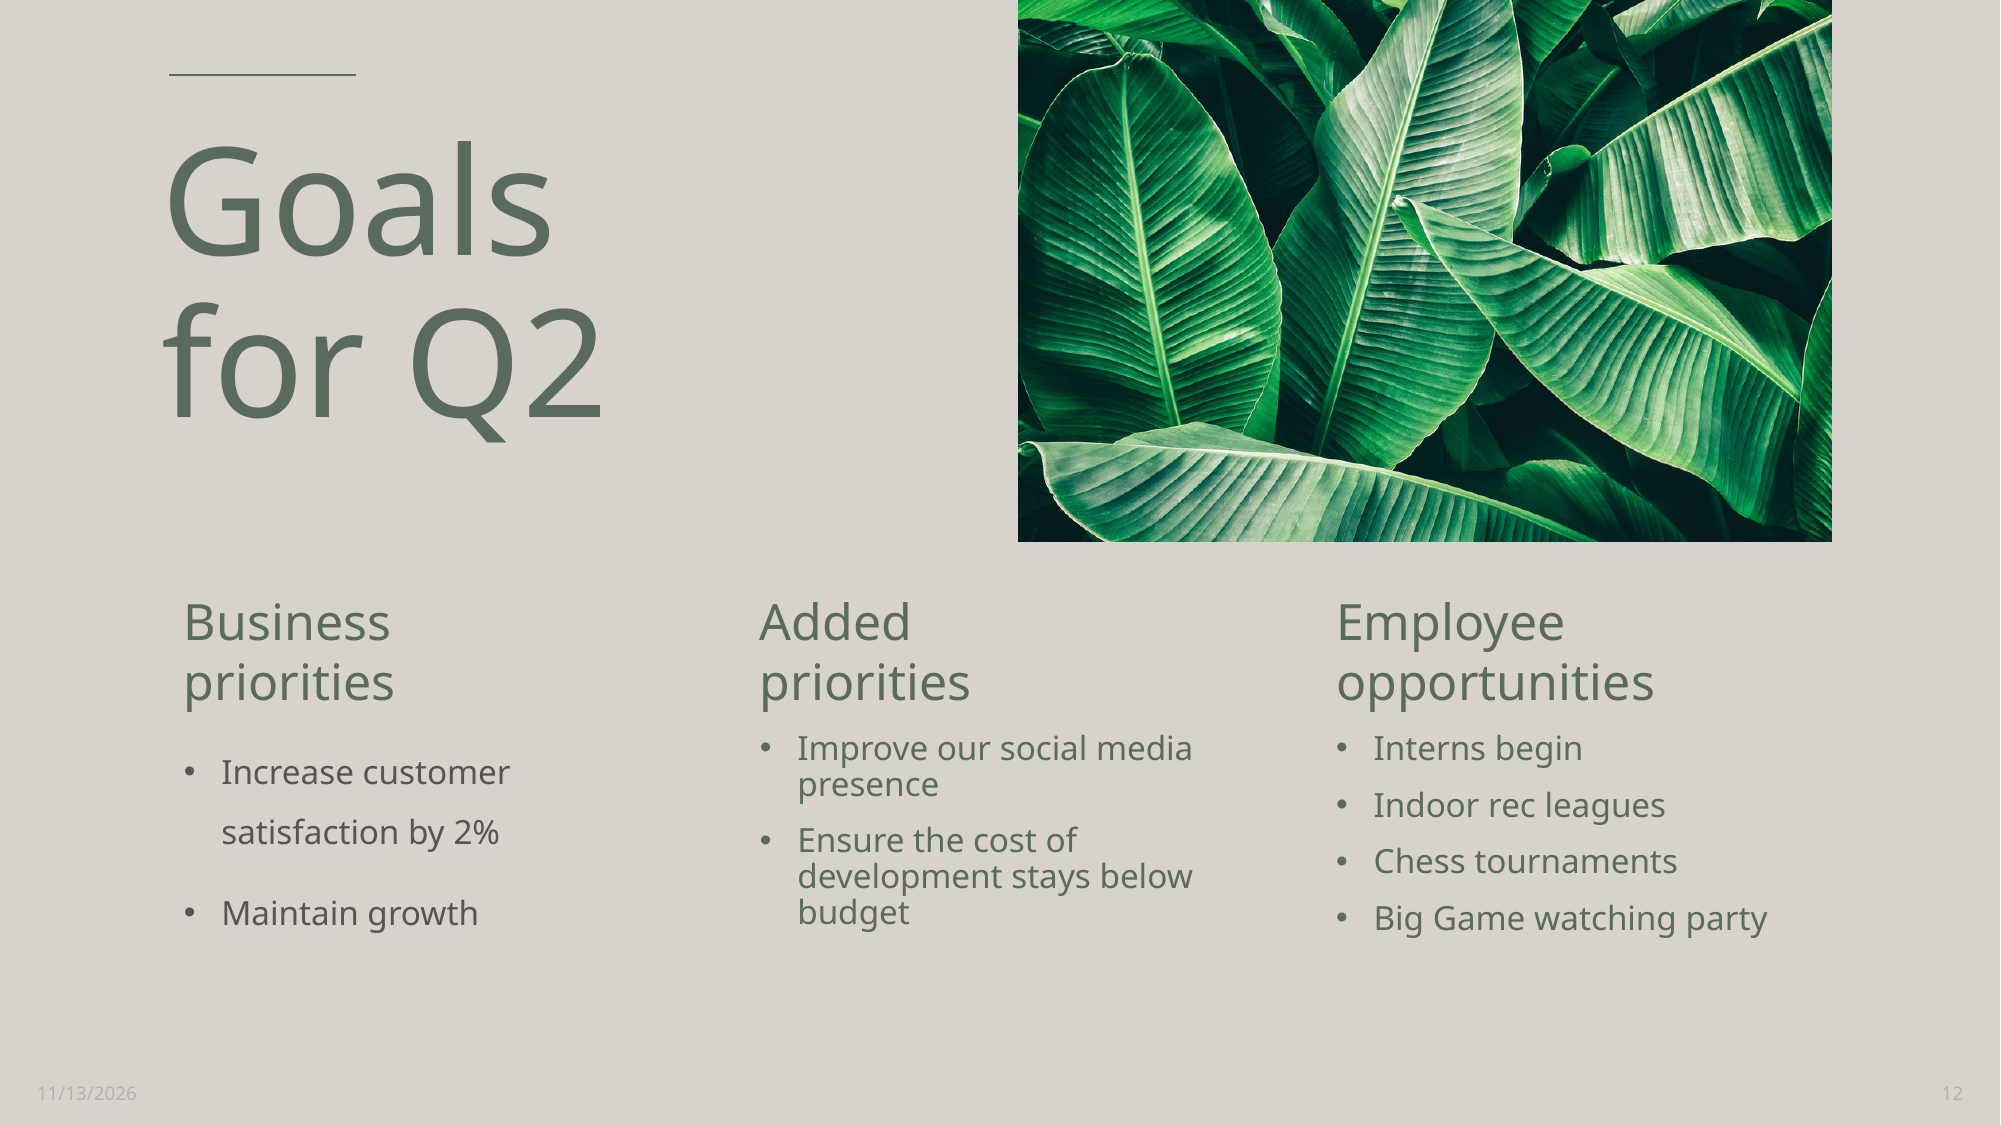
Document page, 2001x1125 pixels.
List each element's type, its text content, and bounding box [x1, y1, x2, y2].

slide_number 12 [1528, 1064, 1979, 1124]
list Employee opportunities Interns begin Indoor rec leagues Chess tournaments Big Game watching party [1321, 583, 1832, 959]
title Goals for Q2 [146, 88, 791, 488]
list Business priorities Increase customer satisfaction by 2% Maintain growth [168, 583, 679, 959]
picture [1018, 0, 1832, 542]
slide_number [21, 1064, 472, 1124]
list Added priorities Improve our social media presence Ensure the cost of development stays below budget [744, 583, 1255, 959]
